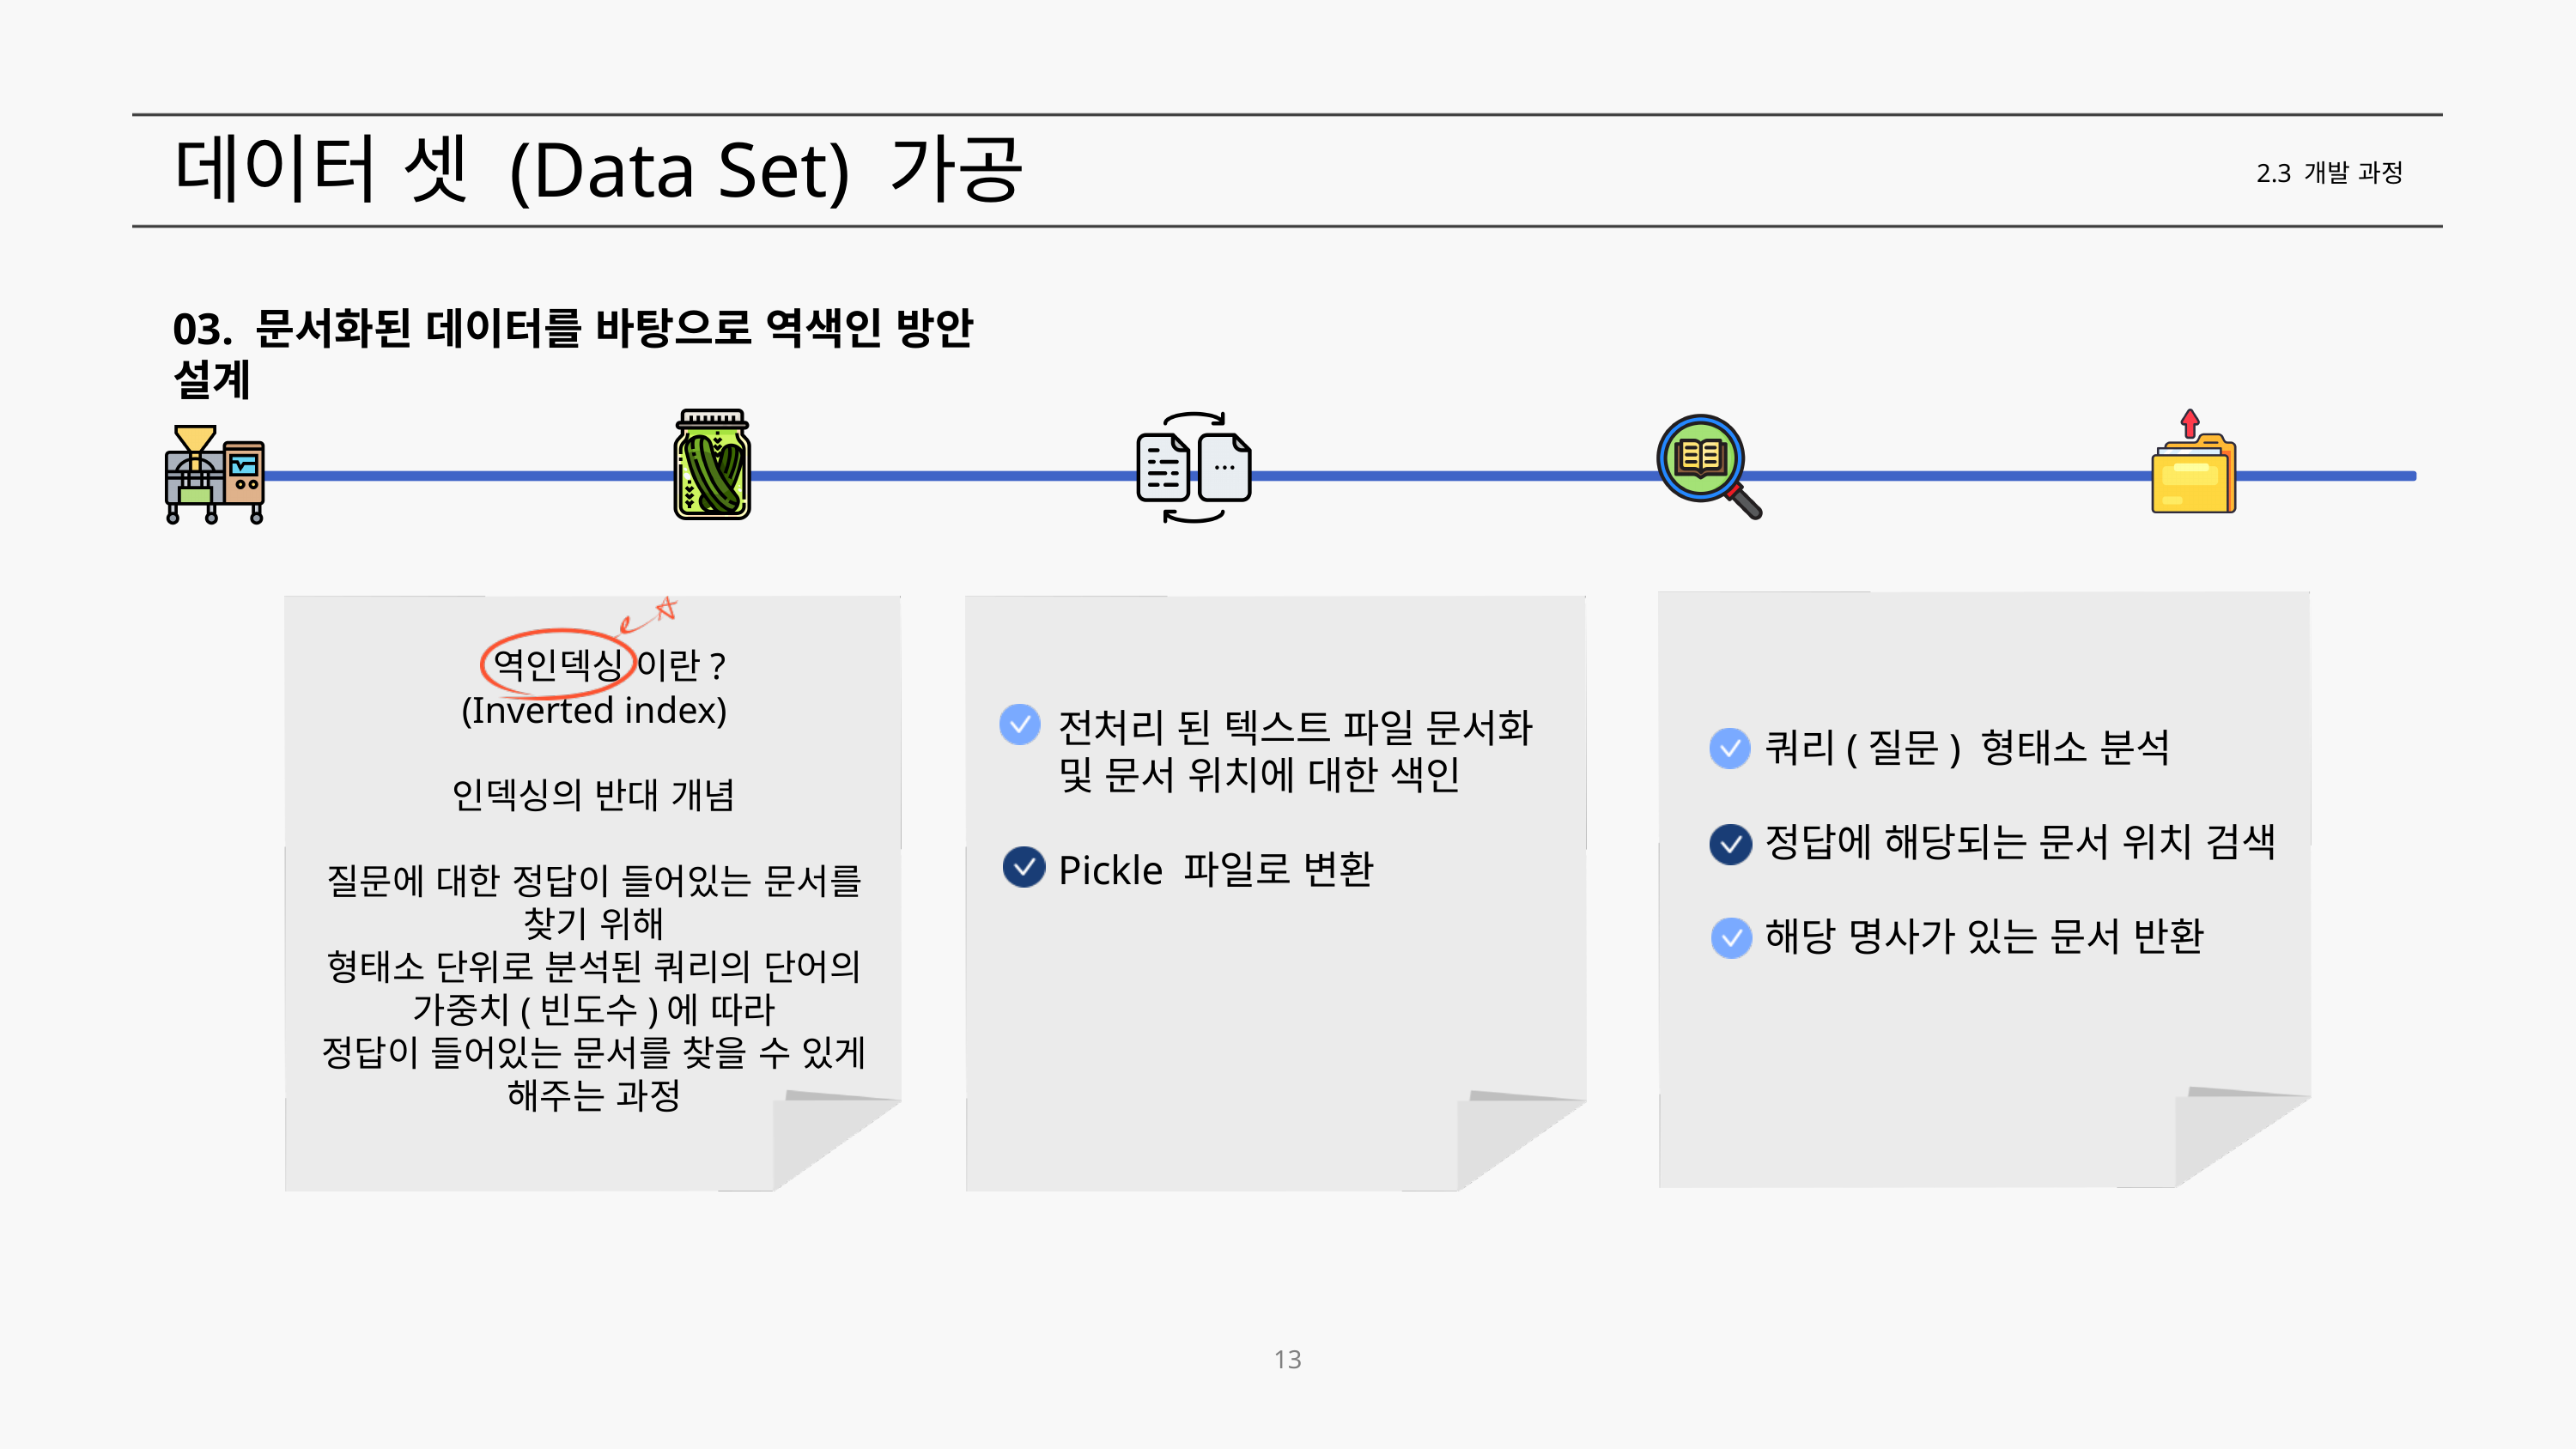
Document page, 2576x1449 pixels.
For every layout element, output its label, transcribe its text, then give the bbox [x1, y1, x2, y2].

text_box [269, 470, 652, 482]
text_box 03. 문서화된 데이터를 바탕으로 역색인 방안 설계 [153, 291, 1080, 415]
text_box [1261, 470, 1649, 482]
picture [2142, 409, 2246, 513]
picture [1653, 410, 1766, 524]
picture [964, 595, 1588, 1192]
text_box [2250, 470, 2417, 482]
text_box [773, 470, 1128, 482]
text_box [1710, 824, 1753, 866]
text_box 13 [1253, 1337, 1322, 1380]
picture [480, 596, 678, 701]
picture [656, 408, 769, 521]
picture [163, 423, 266, 526]
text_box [132, 222, 2444, 232]
picture [1657, 591, 2312, 1188]
picture [1133, 406, 1255, 529]
text_box 데이터 셋 (Data Set) 가공 [153, 130, 1537, 221]
text_box 2.3 개발 과정 [2244, 150, 2417, 194]
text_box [132, 111, 2444, 120]
text_box [1770, 470, 2137, 482]
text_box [1710, 716, 2354, 1021]
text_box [1002, 846, 1046, 888]
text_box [283, 595, 902, 1192]
